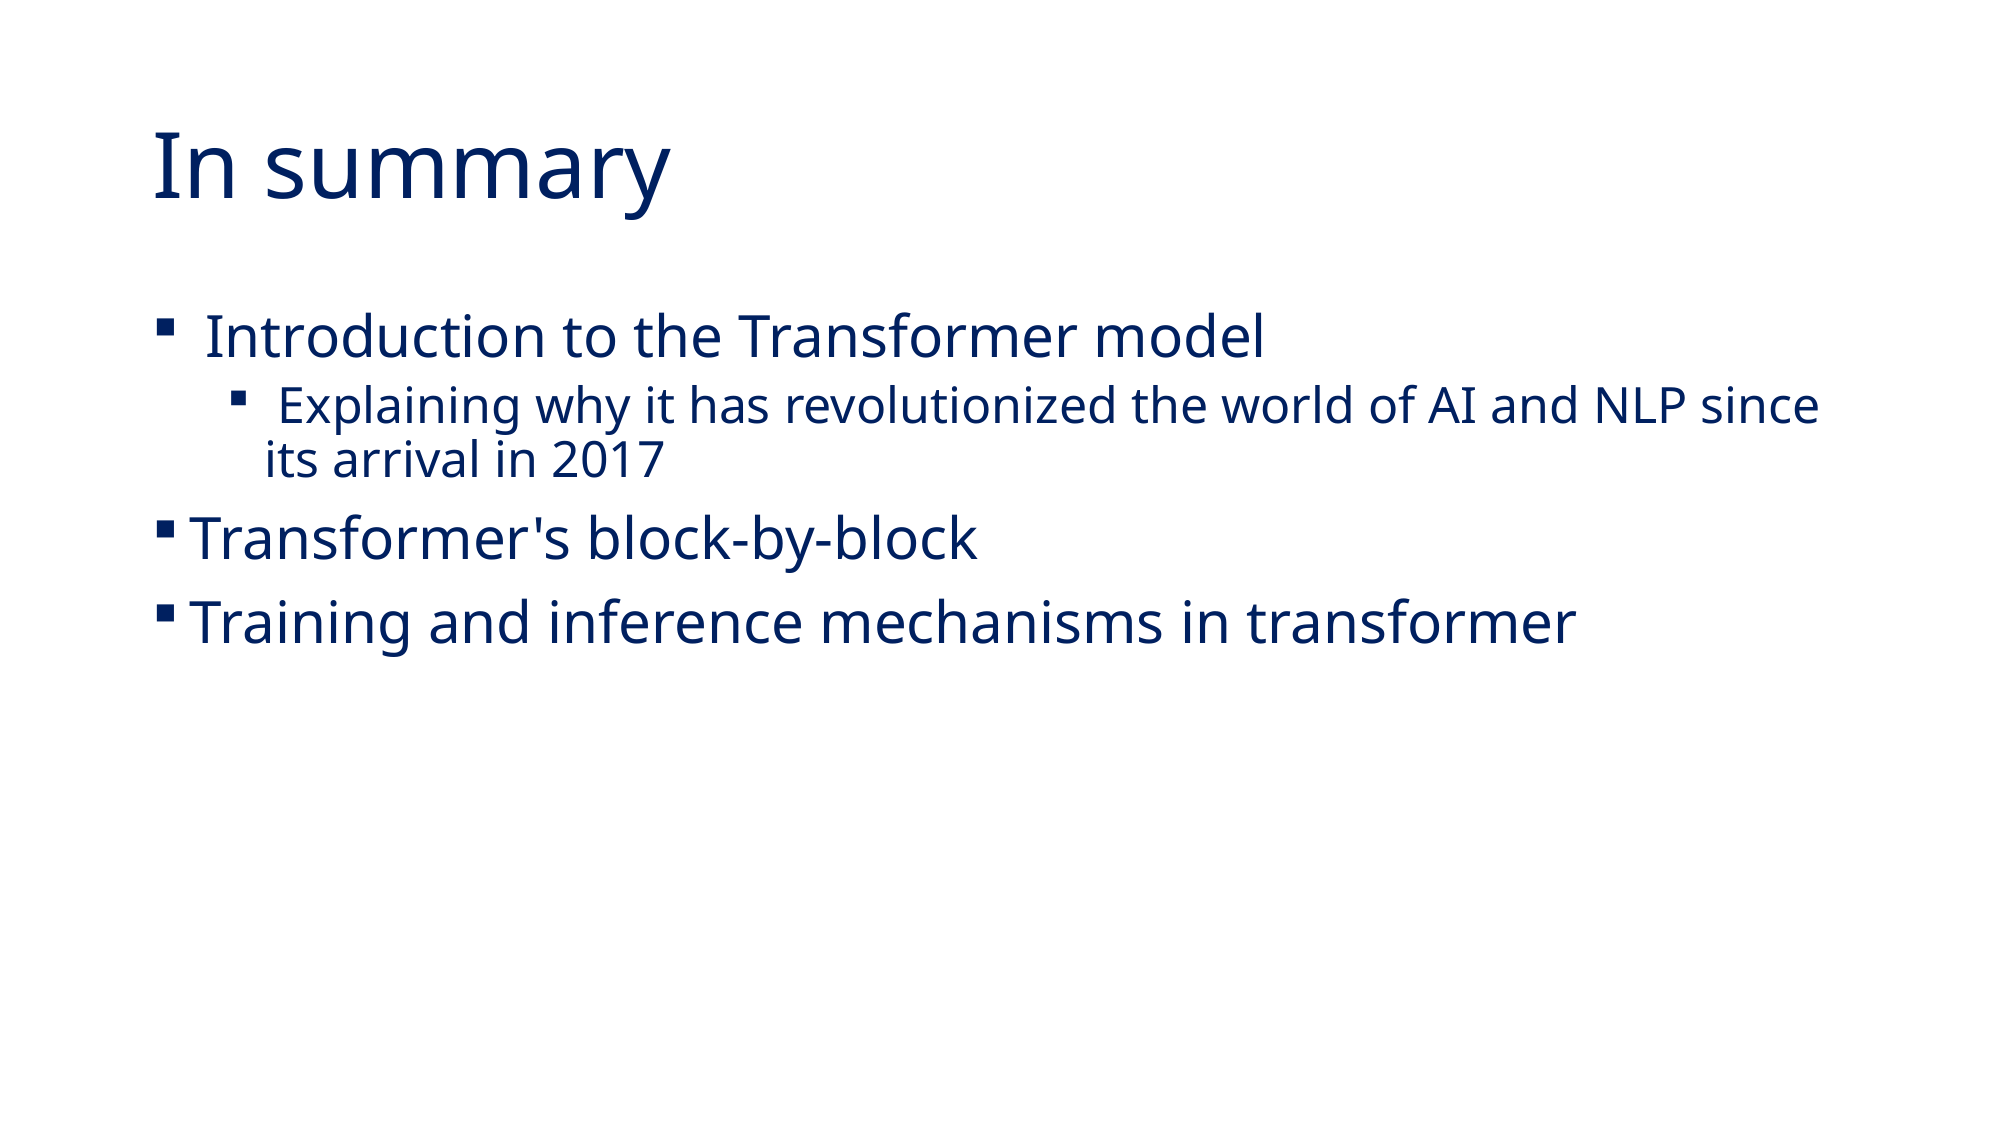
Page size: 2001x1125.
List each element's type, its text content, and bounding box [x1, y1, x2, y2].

title In summary [137, 59, 1863, 278]
list Introduction to the Transformer model Explaining why it has revolutionized the world of AI and NLP since its arrival in 2017 Transformer's block-by-block Training and inference mechanisms in transformer [137, 299, 1863, 1014]
